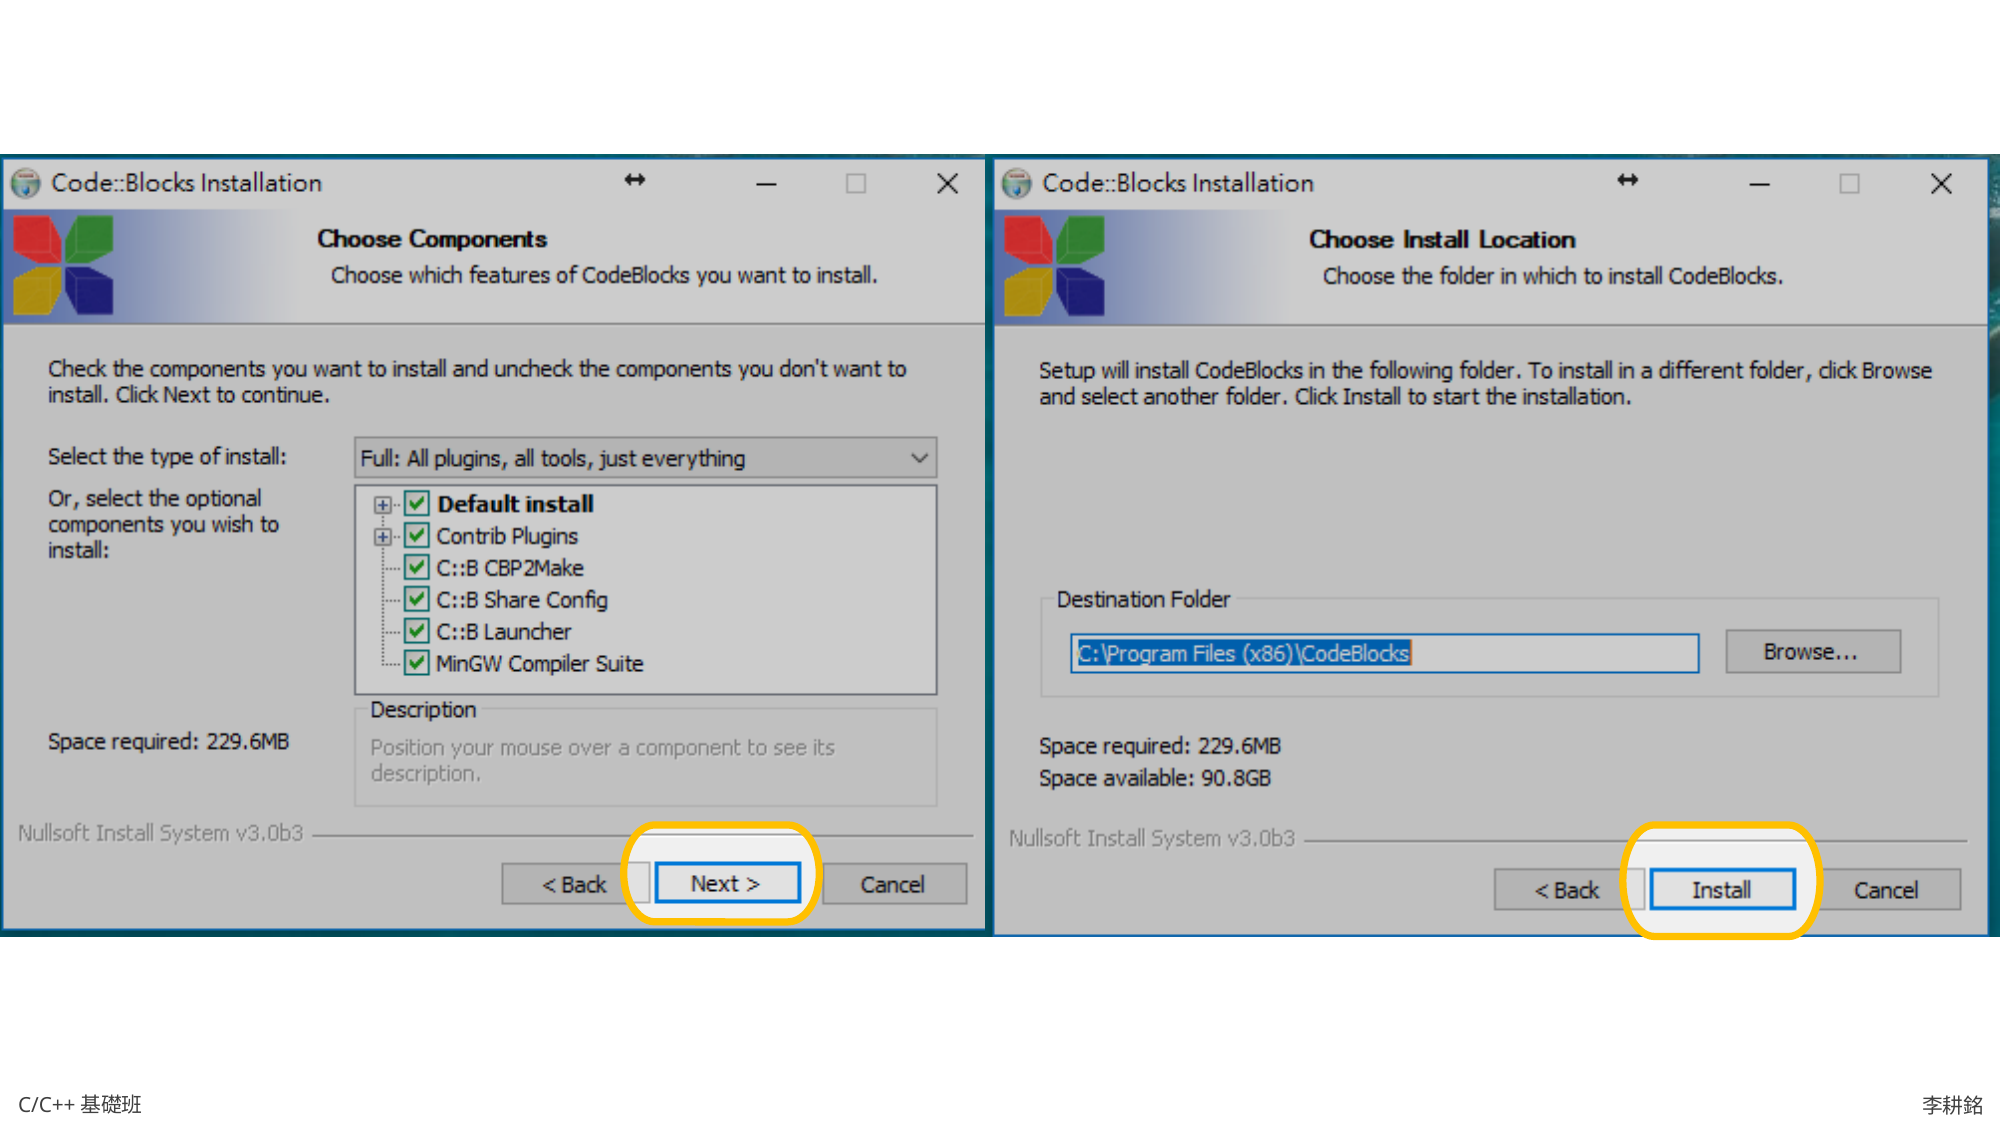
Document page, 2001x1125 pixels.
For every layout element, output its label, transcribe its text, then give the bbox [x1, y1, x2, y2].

picture [0, 154, 2000, 937]
text_box C/C++基礎班 [3, 1084, 158, 1125]
text_box 李耕銘 [1907, 1084, 2000, 1125]
